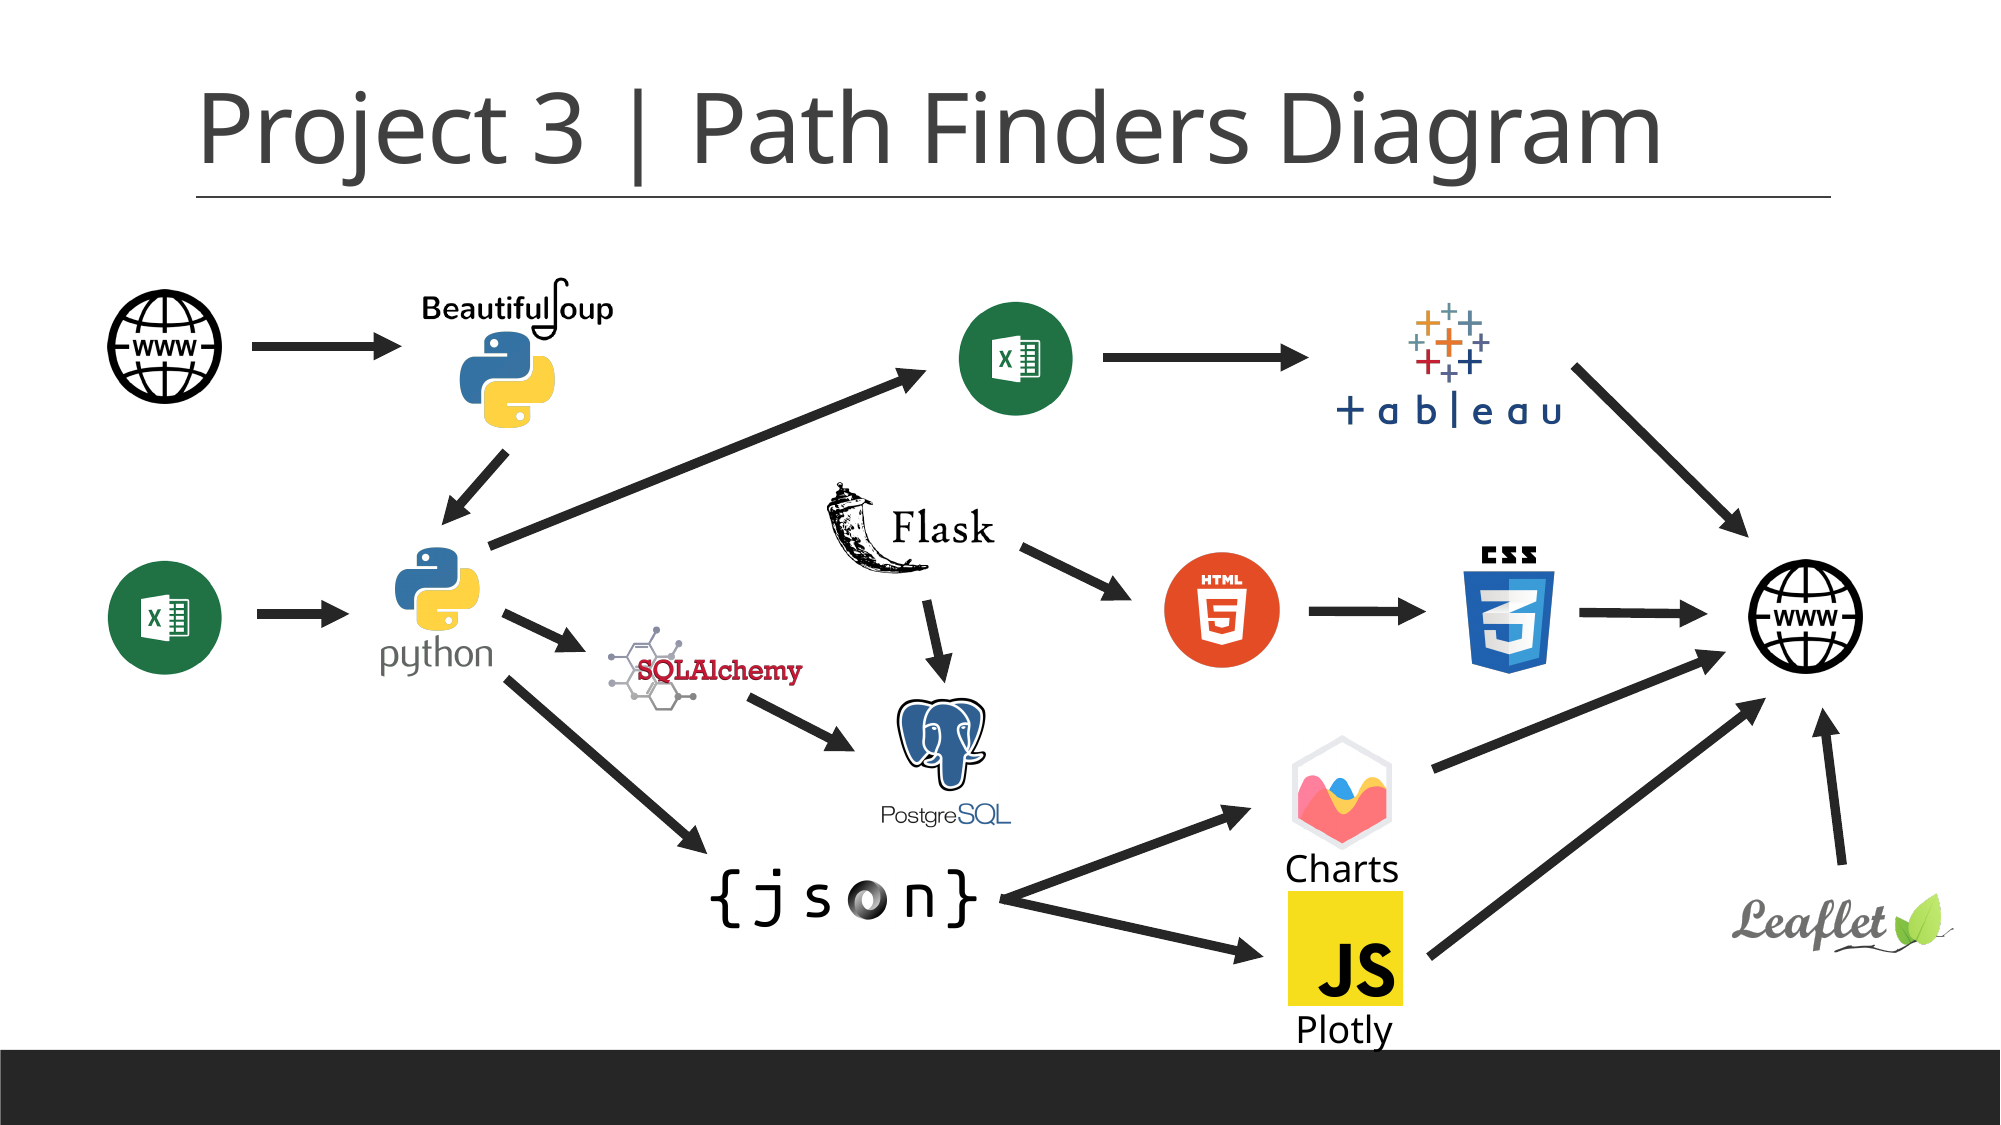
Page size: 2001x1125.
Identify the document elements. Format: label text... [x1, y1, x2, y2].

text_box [488, 369, 928, 547]
picture [1725, 864, 1960, 982]
title Project 3 | Path Finders Diagram [180, 47, 1830, 193]
picture [107, 288, 223, 404]
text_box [502, 612, 587, 653]
text_box Plotly [1280, 998, 1408, 1059]
picture [1334, 301, 1564, 431]
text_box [1001, 807, 1252, 895]
picture [107, 559, 223, 676]
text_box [1821, 707, 1843, 866]
picture [1461, 544, 1558, 651]
picture [879, 696, 1013, 828]
text_box Charts [1269, 837, 1415, 898]
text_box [1573, 365, 1750, 539]
picture [378, 545, 494, 680]
picture [1292, 735, 1393, 851]
picture [708, 865, 979, 931]
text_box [747, 696, 856, 752]
picture [1287, 891, 1403, 1007]
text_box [1428, 697, 1767, 958]
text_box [1432, 651, 1727, 694]
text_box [999, 897, 1265, 958]
picture [601, 620, 814, 717]
picture [1748, 558, 1864, 675]
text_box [1578, 611, 1709, 615]
picture [826, 482, 1001, 581]
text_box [926, 599, 946, 684]
picture [1157, 545, 1286, 674]
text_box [401, 257, 633, 431]
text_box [505, 677, 708, 855]
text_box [1020, 545, 1133, 601]
picture [957, 301, 1074, 417]
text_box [441, 451, 485, 526]
